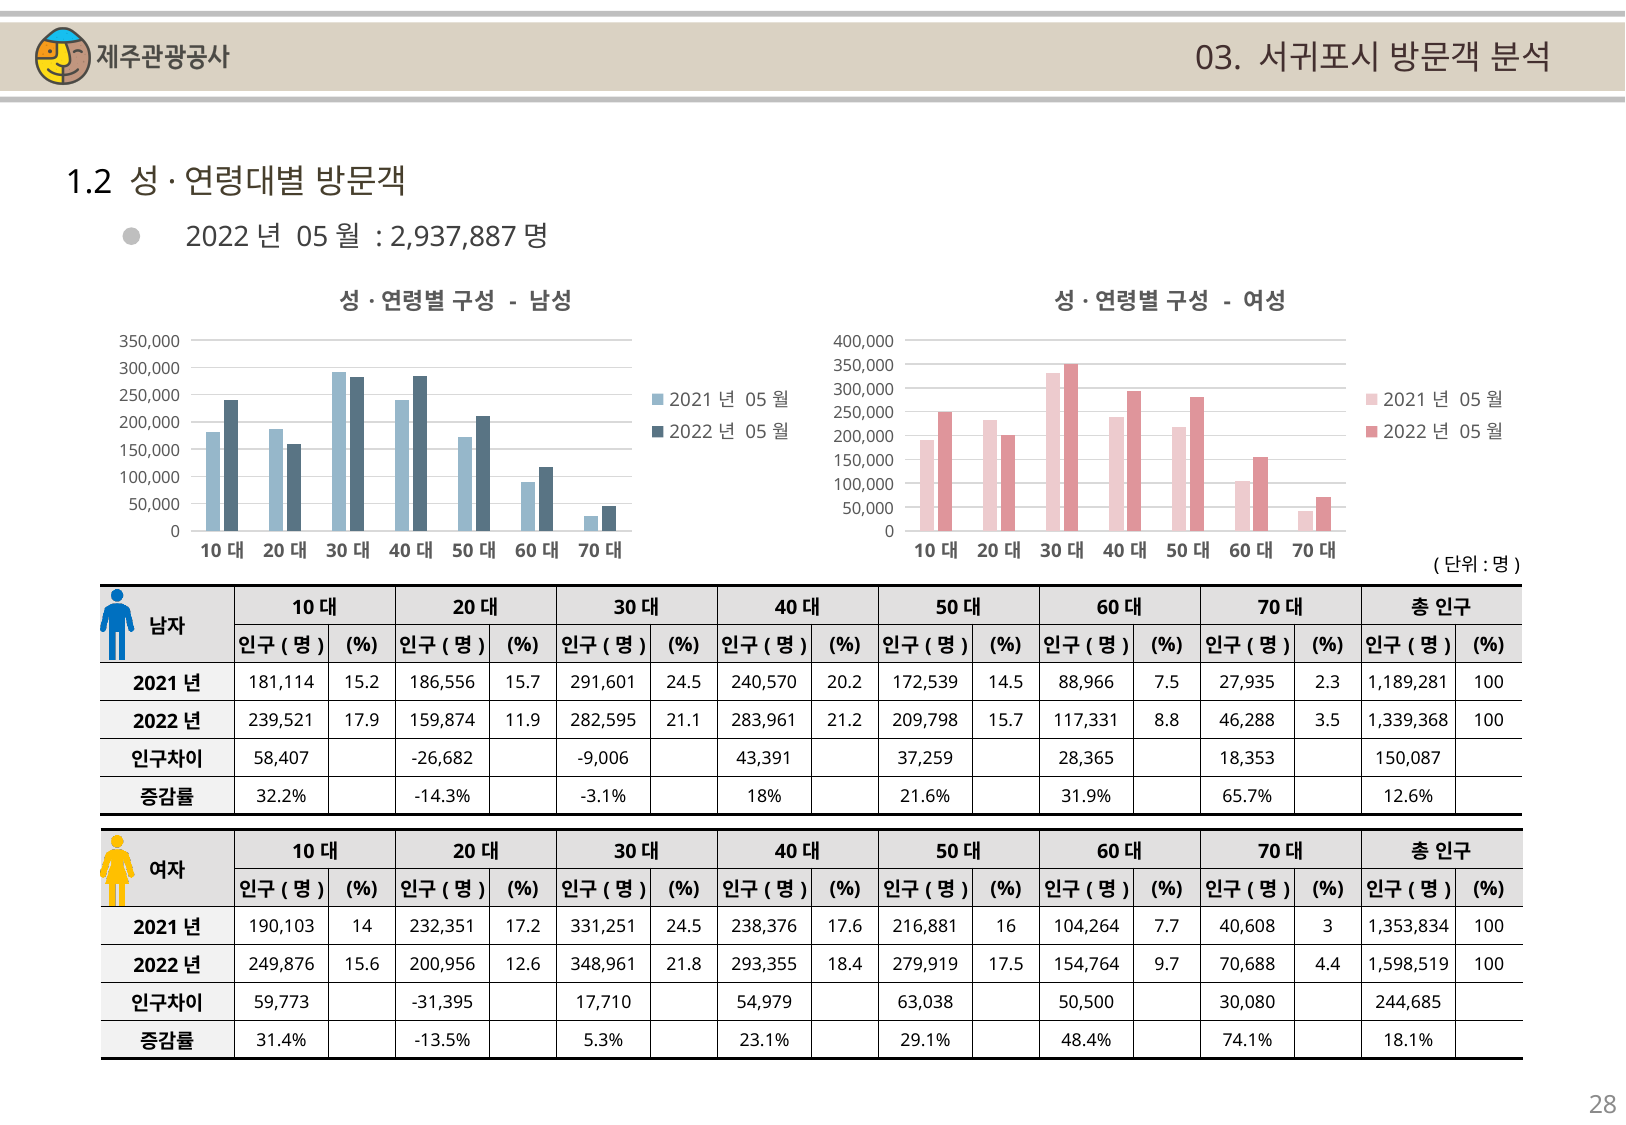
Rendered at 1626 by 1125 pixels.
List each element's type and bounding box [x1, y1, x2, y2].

table_cell [1362, 739, 1455, 776]
table_cell [1040, 869, 1133, 906]
table_cell [651, 907, 717, 944]
table_cell [235, 945, 328, 982]
table_cell [329, 777, 395, 813]
table_cell [235, 777, 328, 813]
table_cell [1362, 945, 1455, 982]
table_cell [1201, 739, 1294, 776]
table_cell [235, 663, 328, 700]
table_cell [1134, 777, 1200, 813]
table_cell [1201, 869, 1294, 906]
table_cell [1295, 777, 1361, 813]
picture [78, 830, 154, 908]
table_cell [879, 1021, 972, 1057]
table_cell [1295, 701, 1361, 738]
table_cell [1134, 701, 1200, 738]
table_cell [1362, 1021, 1455, 1057]
table_cell [329, 907, 395, 944]
table_cell [973, 739, 1039, 776]
table_cell [1201, 701, 1294, 738]
slide_number [1251, 1063, 1618, 1123]
table_cell [490, 739, 556, 776]
table_cell [1456, 777, 1522, 813]
table_cell [1040, 907, 1133, 944]
table_cell [557, 701, 650, 738]
table_cell [812, 777, 878, 813]
table_cell [396, 907, 489, 944]
table_header [396, 831, 556, 868]
table_cell [1456, 701, 1522, 738]
table_cell [812, 1021, 878, 1057]
table_cell [101, 983, 234, 1020]
table_cell [396, 701, 489, 738]
table_cell [396, 945, 489, 982]
table_cell [490, 907, 556, 944]
table_cell [1456, 983, 1523, 1020]
table_cell [812, 739, 878, 776]
table_cell [718, 945, 811, 982]
table_cell [490, 945, 556, 982]
table_cell [879, 907, 972, 944]
table_cell [235, 907, 328, 944]
table_cell [1295, 945, 1361, 982]
table_cell [1040, 1021, 1133, 1057]
table_cell [651, 701, 717, 738]
table_header [557, 587, 717, 624]
table_cell [1040, 663, 1133, 700]
table_cell [1040, 777, 1133, 813]
table_cell [235, 739, 328, 776]
table_cell [1456, 869, 1523, 906]
table_cell [396, 663, 489, 700]
table_cell [651, 1021, 717, 1057]
table_cell [329, 701, 395, 738]
table_cell [1295, 869, 1361, 906]
table_cell [879, 663, 972, 700]
table_cell [1362, 869, 1455, 906]
table_cell [1134, 1021, 1200, 1057]
table_cell [1201, 907, 1294, 944]
table_cell [490, 983, 556, 1020]
table_cell [812, 945, 878, 982]
table_cell [1295, 983, 1361, 1020]
table_cell [329, 625, 395, 662]
table_cell [1456, 907, 1523, 944]
table_cell [101, 907, 234, 944]
table_cell [973, 663, 1039, 700]
table_cell [1295, 663, 1361, 700]
table_cell [718, 663, 811, 700]
table_cell [1134, 945, 1200, 982]
table_cell [879, 983, 972, 1020]
table_cell [812, 983, 878, 1020]
table_cell [1201, 777, 1294, 813]
table_cell [329, 739, 395, 776]
table_cell [718, 907, 811, 944]
table_cell [973, 907, 1039, 944]
table_cell [1362, 625, 1455, 662]
table_cell [396, 1021, 489, 1057]
table_cell [329, 1021, 395, 1057]
table_cell [812, 907, 878, 944]
table_cell [235, 1021, 328, 1057]
table_cell [718, 739, 811, 776]
table_cell [329, 869, 395, 906]
table_cell [651, 663, 717, 700]
table_cell [235, 983, 328, 1020]
table_cell [396, 739, 489, 776]
table_cell [557, 869, 650, 906]
table_header [154, 831, 234, 906]
table_cell [1295, 1021, 1361, 1057]
table_cell [718, 777, 811, 813]
table_cell [879, 701, 972, 738]
table_cell [1295, 625, 1361, 662]
table_cell [1362, 777, 1455, 813]
table_header [1362, 831, 1523, 868]
table_cell [651, 983, 717, 1020]
table_cell [651, 777, 717, 813]
table_header [235, 587, 395, 624]
table_cell [100, 777, 234, 813]
table_header [1040, 587, 1200, 624]
table_cell [1201, 945, 1294, 982]
table_cell [1456, 663, 1522, 700]
table_cell [812, 701, 878, 738]
table_cell [1362, 701, 1455, 738]
table_header [879, 587, 1039, 624]
table_cell [101, 1021, 234, 1057]
table_header [1040, 831, 1200, 868]
table_cell [490, 663, 556, 700]
table_cell [1201, 663, 1294, 700]
table_cell [1134, 907, 1200, 944]
text_box [1419, 545, 1535, 583]
table_cell [396, 869, 489, 906]
table_header [1201, 831, 1361, 868]
table_header [879, 831, 1039, 868]
table_cell [557, 739, 650, 776]
table_cell [490, 701, 556, 738]
table_cell [100, 739, 234, 776]
table_cell [490, 1021, 556, 1057]
table_cell [1134, 869, 1200, 906]
table_cell [973, 945, 1039, 982]
table_cell [557, 1021, 650, 1057]
table_cell [1201, 625, 1294, 662]
table_cell [100, 701, 234, 738]
table_cell [101, 945, 234, 982]
table_cell [396, 777, 489, 813]
table_cell [1040, 701, 1133, 738]
table_cell [973, 625, 1039, 662]
table_cell [651, 739, 717, 776]
table_cell [235, 869, 328, 906]
table_cell [718, 701, 811, 738]
table_header [1362, 587, 1522, 624]
table_cell [1295, 739, 1361, 776]
table_cell [235, 625, 328, 662]
table_cell [1040, 625, 1133, 662]
table_cell [973, 701, 1039, 738]
table_cell [812, 663, 878, 700]
table_cell [812, 869, 878, 906]
table_cell [490, 625, 556, 662]
table_header [154, 587, 234, 662]
table_header [718, 587, 878, 624]
table_cell [651, 945, 717, 982]
table_cell [1201, 1021, 1294, 1057]
table_cell [1456, 625, 1522, 662]
table_cell [812, 625, 878, 662]
table_cell [1134, 625, 1200, 662]
table_header [557, 831, 717, 868]
table_cell [557, 663, 650, 700]
table_cell [1362, 983, 1455, 1020]
table_cell [879, 945, 972, 982]
table_cell [396, 983, 489, 1020]
table_cell [718, 869, 811, 906]
table_cell [651, 625, 717, 662]
table_cell [1134, 739, 1200, 776]
table_cell [1201, 983, 1294, 1020]
table_cell [235, 701, 328, 738]
chart [819, 261, 1523, 570]
table_cell [557, 983, 650, 1020]
table_cell [1040, 739, 1133, 776]
table_cell [973, 869, 1039, 906]
table_header [1201, 587, 1361, 624]
table_cell [1134, 983, 1200, 1020]
table_cell [1456, 1021, 1523, 1057]
text_box [170, 210, 565, 260]
table_cell [879, 739, 972, 776]
table_cell [718, 983, 811, 1020]
table_cell [1040, 945, 1133, 982]
table_cell [557, 625, 650, 662]
text_box [1042, 28, 1595, 84]
table_cell [329, 945, 395, 982]
table_cell [1295, 907, 1361, 944]
text_box [121, 226, 141, 246]
table_cell [973, 1021, 1039, 1057]
table_cell [490, 869, 556, 906]
table_cell [879, 869, 972, 906]
table_cell [718, 1021, 811, 1057]
picture [78, 586, 154, 662]
table_cell [1134, 663, 1200, 700]
table_cell [1456, 945, 1523, 982]
table_cell [718, 625, 811, 662]
table_cell [100, 663, 234, 700]
chart [105, 261, 809, 570]
table_header [235, 831, 395, 868]
table_cell [557, 907, 650, 944]
table_cell [396, 625, 489, 662]
table_cell [329, 983, 395, 1020]
text_box [50, 152, 1144, 208]
table_header [718, 831, 878, 868]
table_header [396, 587, 556, 624]
table_cell [1362, 663, 1455, 700]
table_cell [1362, 907, 1455, 944]
table_cell [1040, 983, 1133, 1020]
table_cell [879, 777, 972, 813]
table_cell [973, 777, 1039, 813]
table_cell [651, 869, 717, 906]
table_cell [973, 983, 1039, 1020]
picture [31, 26, 232, 87]
table_cell [1456, 739, 1522, 776]
table_cell [557, 777, 650, 813]
table_cell [879, 625, 972, 662]
table_cell [329, 663, 395, 700]
table_cell [490, 777, 556, 813]
table_cell [557, 945, 650, 982]
